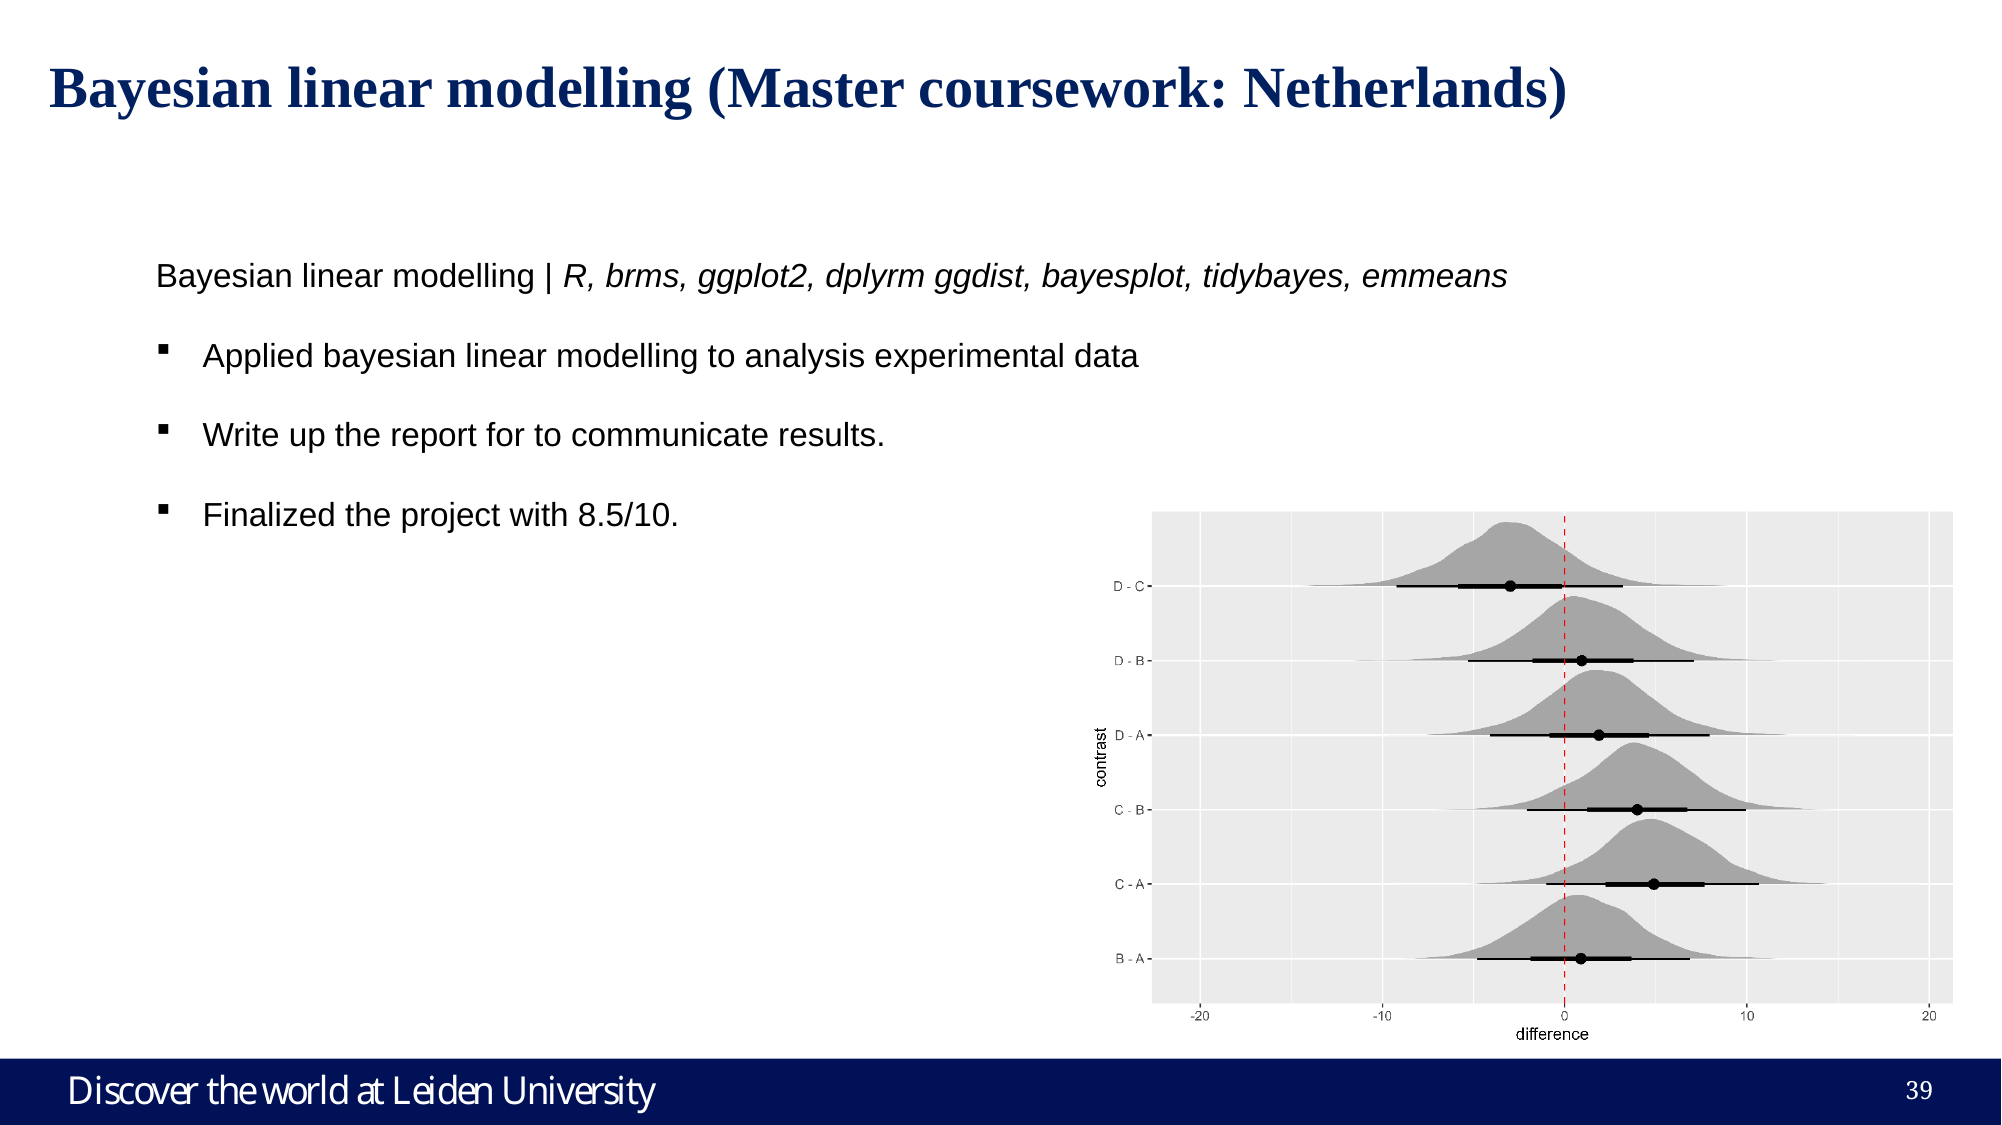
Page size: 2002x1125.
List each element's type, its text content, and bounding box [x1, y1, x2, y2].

picture [1085, 503, 1962, 1051]
slide_number 39 [1498, 1061, 1949, 1122]
text_box Bayesian linear modelling (Master coursework: Netherlands) [31, 30, 1499, 132]
text_box Bayesian linear modelling | R, brms, ggplot2, dplyrm ggdist, bayesplot, tidybayes, emmeans Applied bayesian linear modelling to analysis experimental data Write up the report for to communicate results. Finalized the project with 8.5/10. [138, 196, 1524, 539]
